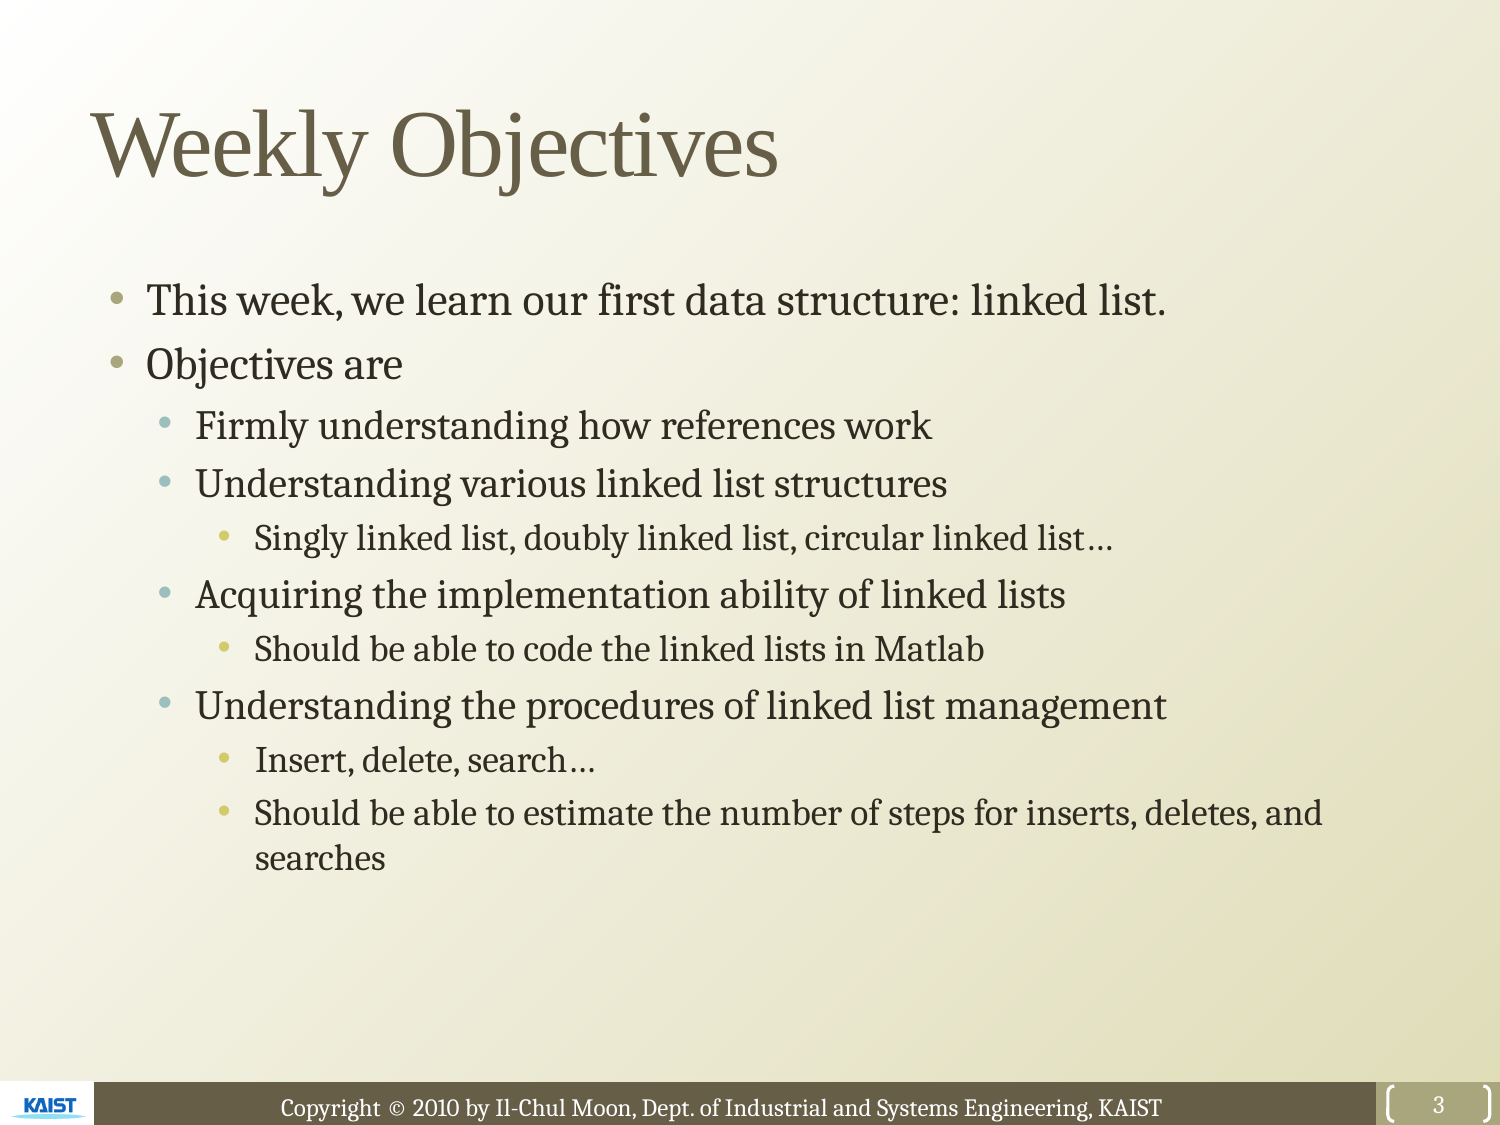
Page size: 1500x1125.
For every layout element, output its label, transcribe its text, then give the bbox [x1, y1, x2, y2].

slide_number 3 [1386, 1084, 1492, 1123]
list This week, we learn our first data structure: linked list. Objectives are Firmly understanding how references work Understanding various linked list structures Singly linked list, doubly linked list, circular linked list… Acquiring the implementation ability of linked lists Should be able to code the linked lists in Matlab Understanding the procedures of linked list management Insert, delete, search… Should be able to estimate the number of steps for inserts, deletes, and searches [75, 262, 1459, 1071]
picture [0, 1081, 94, 1125]
title Weekly Objectives [75, 45, 1459, 232]
